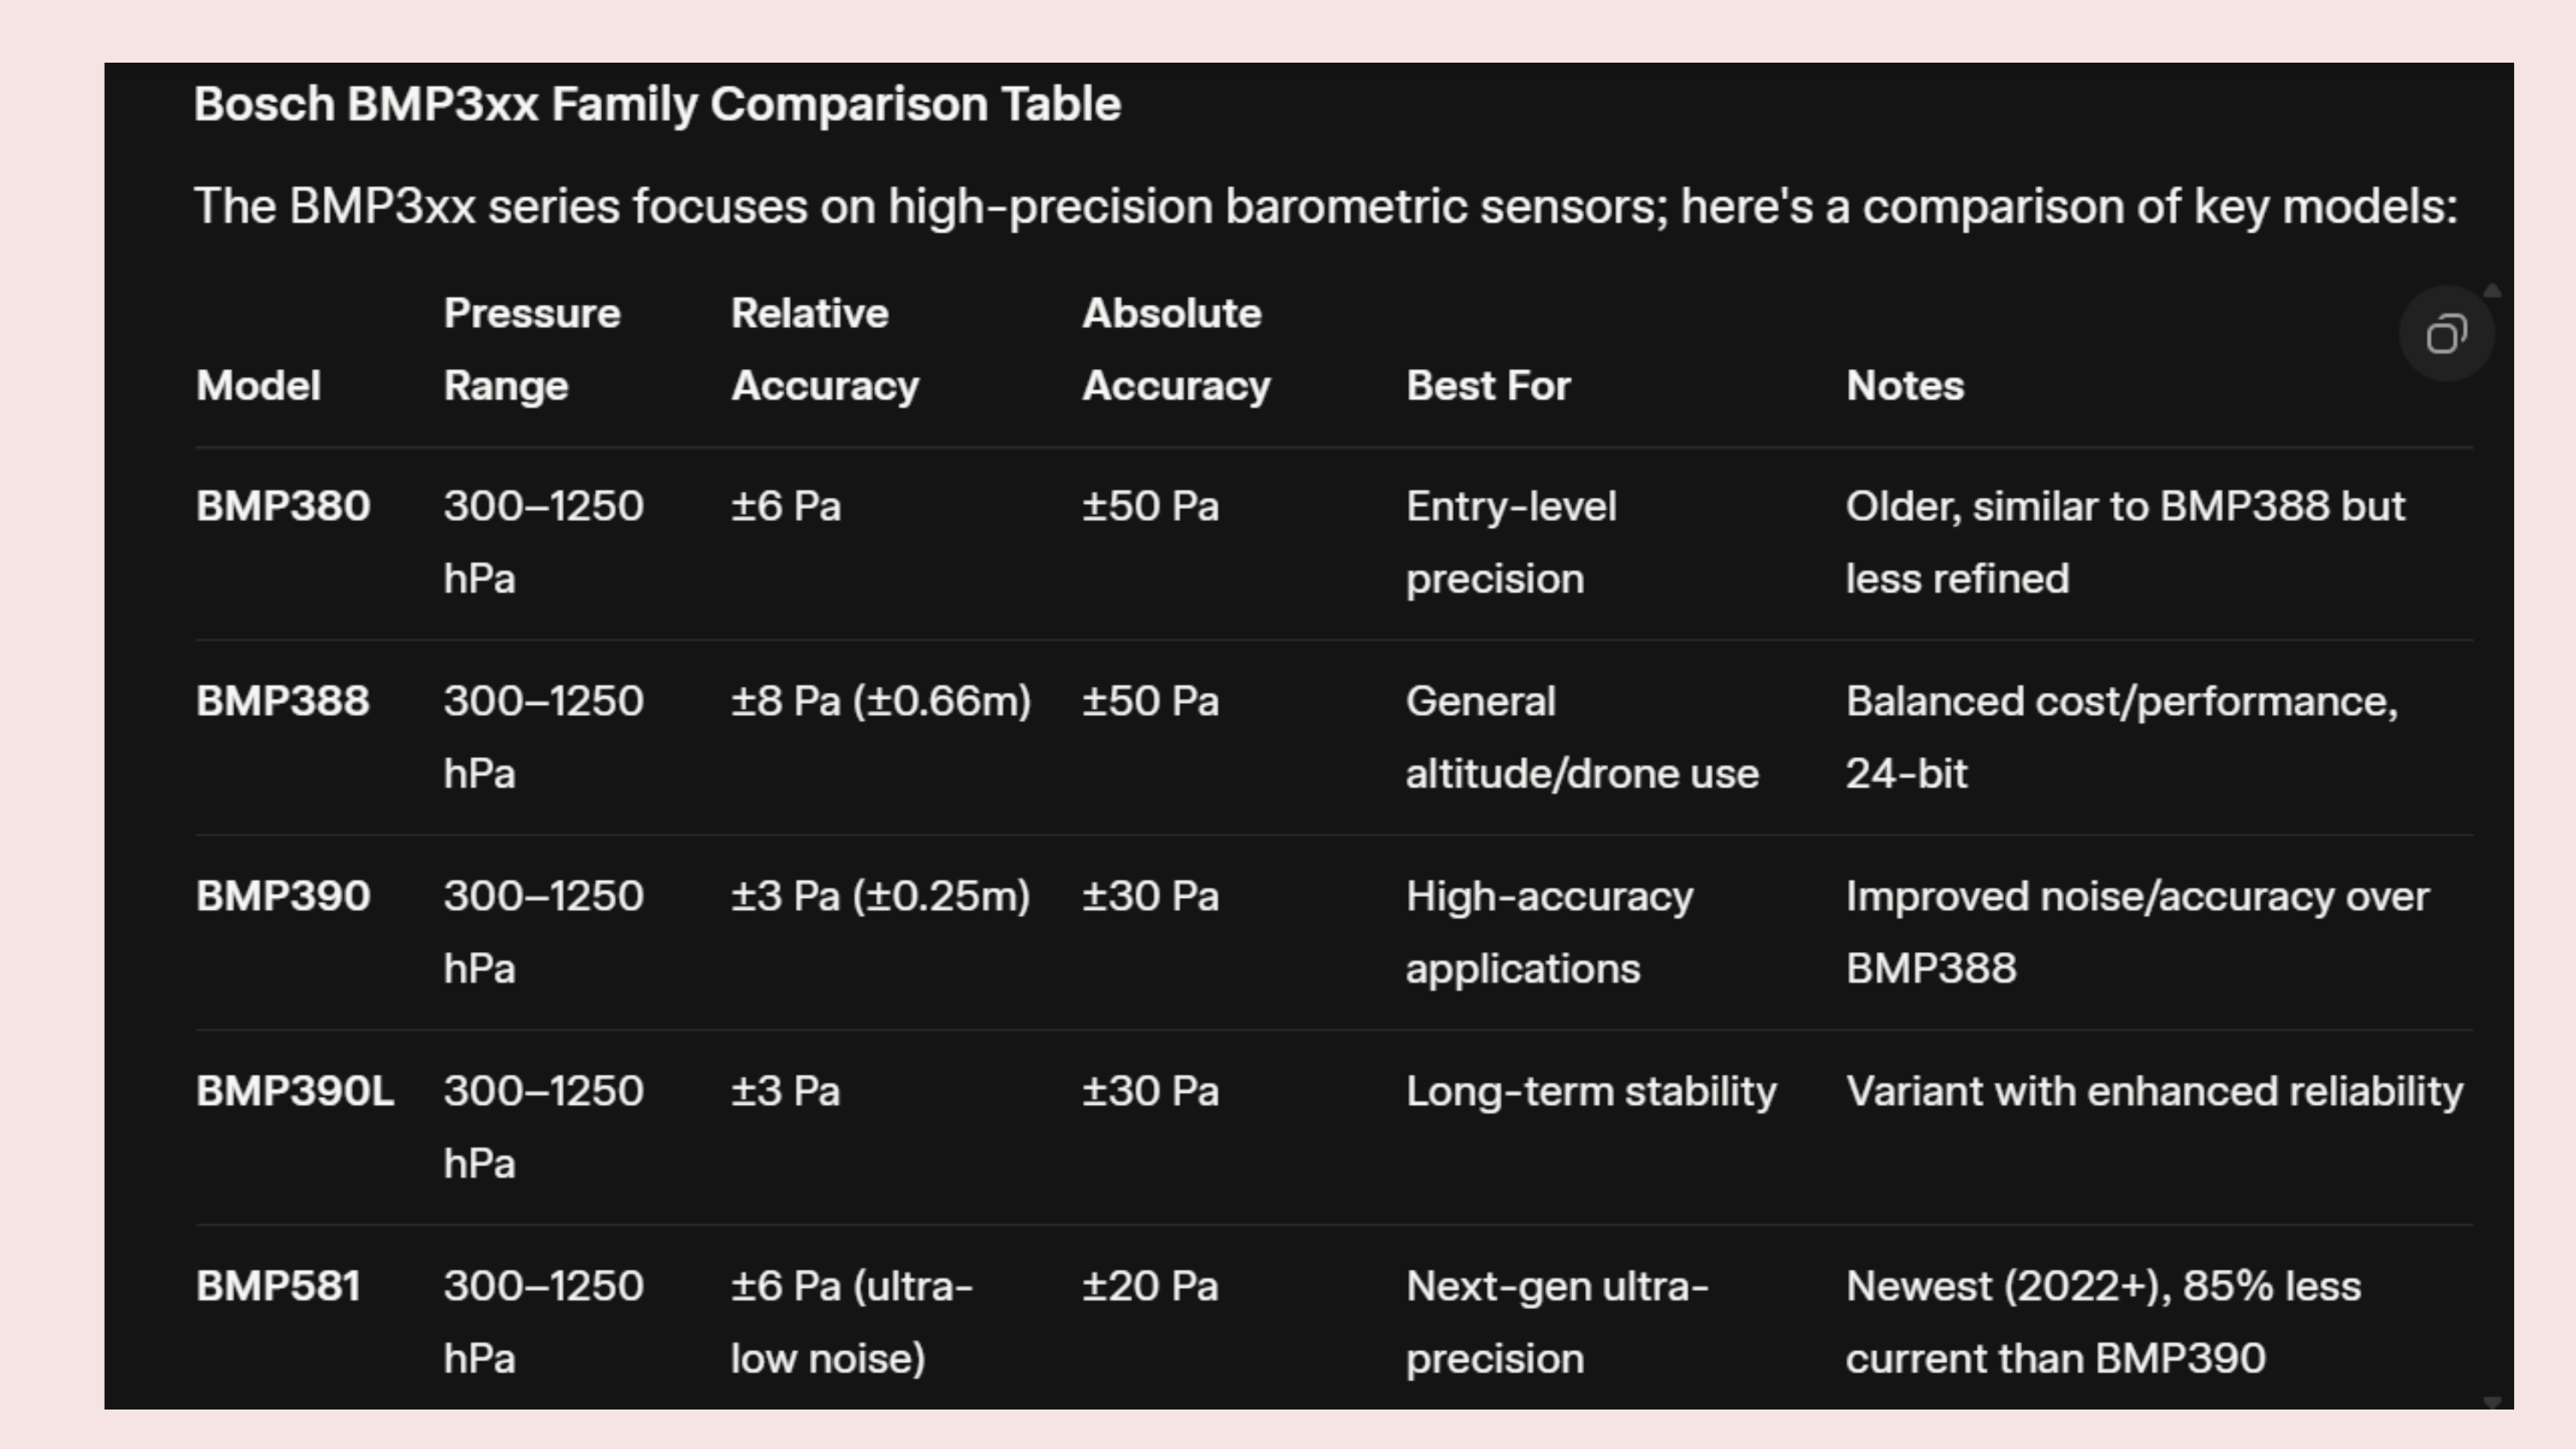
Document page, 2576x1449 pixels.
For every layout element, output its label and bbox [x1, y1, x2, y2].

text_box [104, 63, 2514, 1410]
